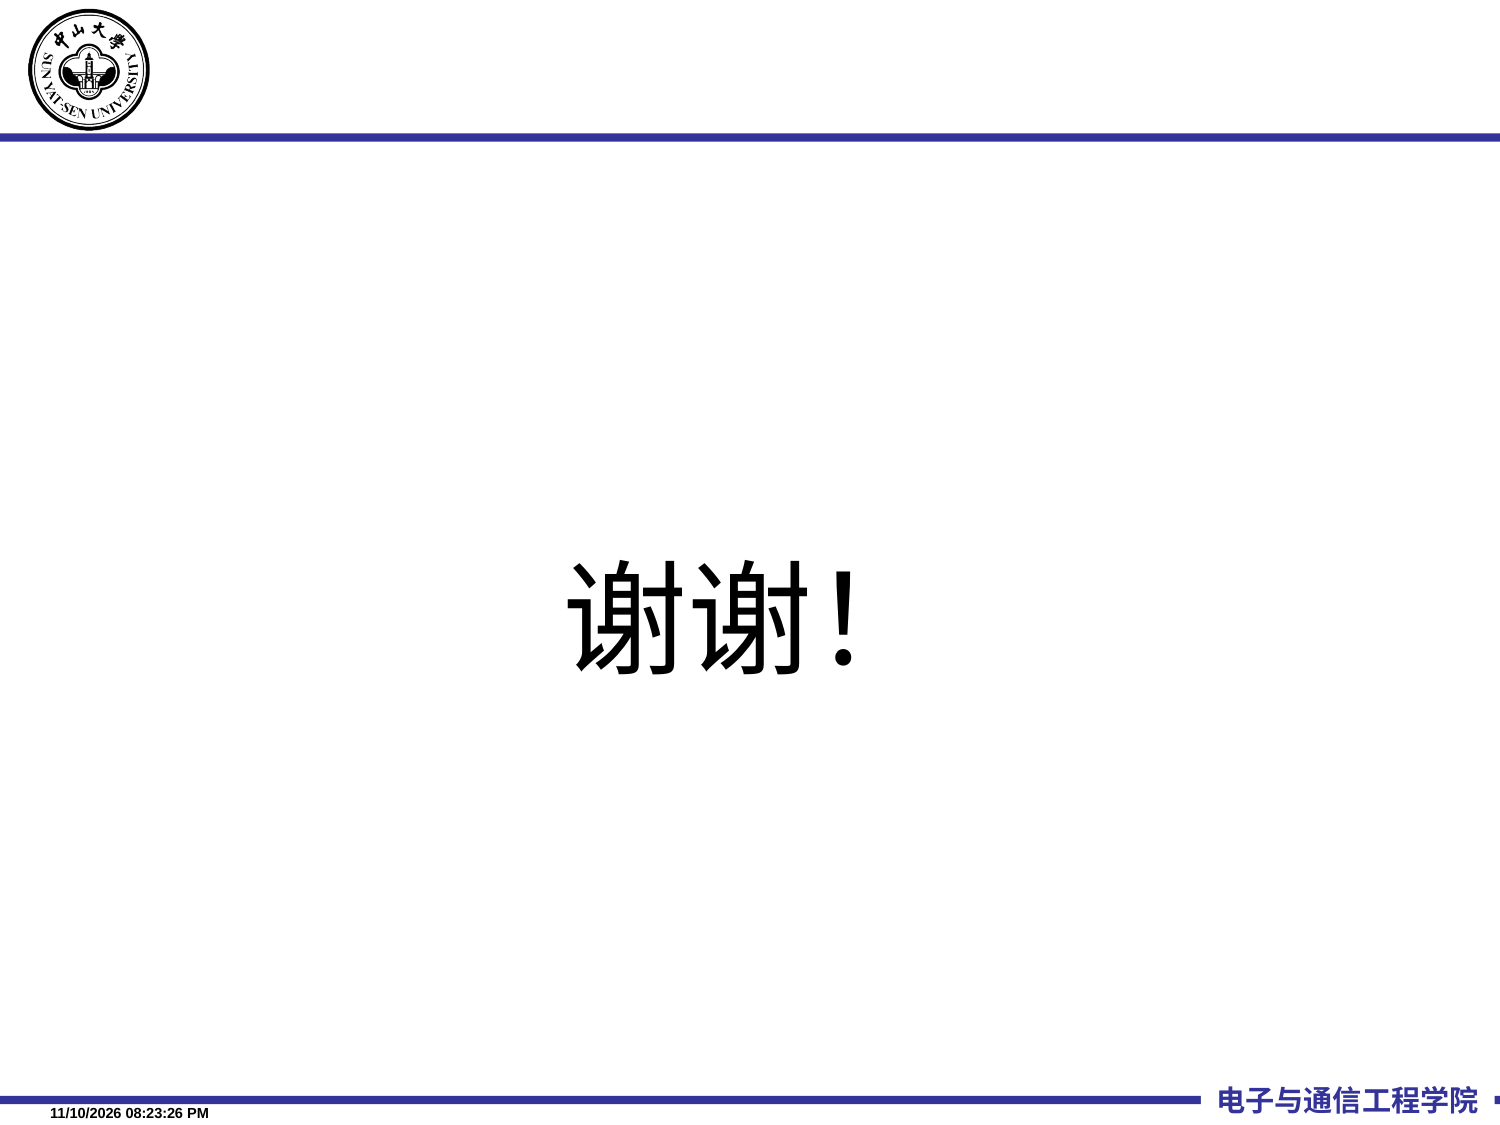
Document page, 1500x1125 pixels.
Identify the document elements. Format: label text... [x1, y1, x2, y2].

picture [28, 8, 150, 131]
list 谢谢！ [50, 162, 1450, 1075]
